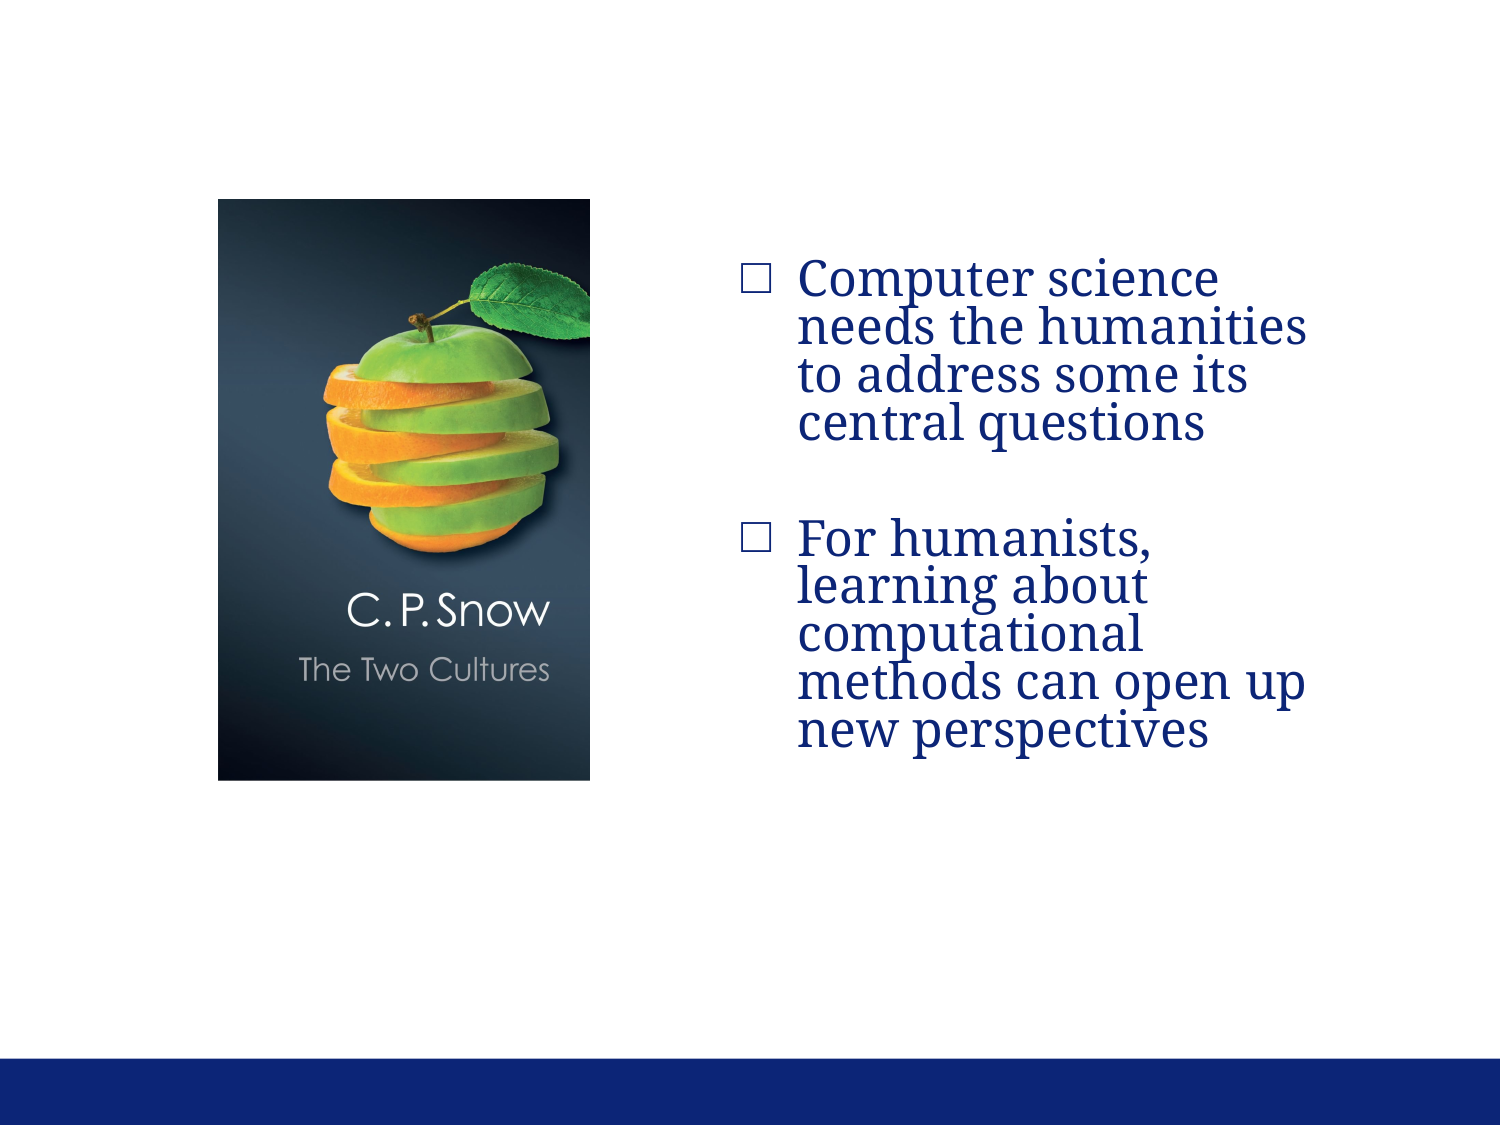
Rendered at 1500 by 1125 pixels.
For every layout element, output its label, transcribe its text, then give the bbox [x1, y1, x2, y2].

text_box Computer science needs the humanities to address some its central questions For humanists, learning about computational methods can open up new perspectives [726, 170, 1376, 809]
picture [218, 198, 590, 781]
